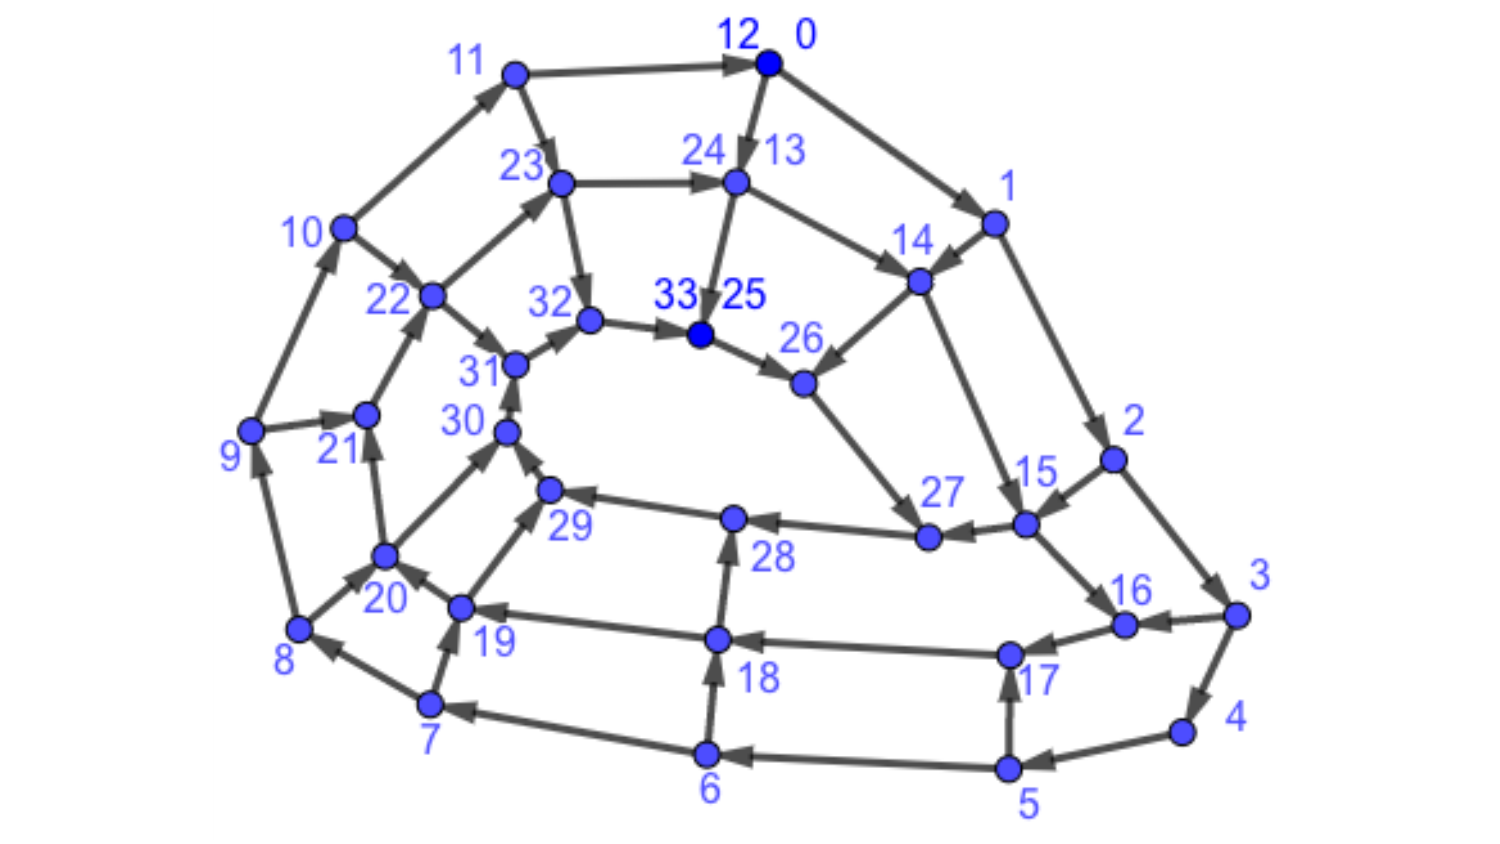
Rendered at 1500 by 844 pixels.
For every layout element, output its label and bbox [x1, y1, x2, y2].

picture [212, 3, 1288, 840]
